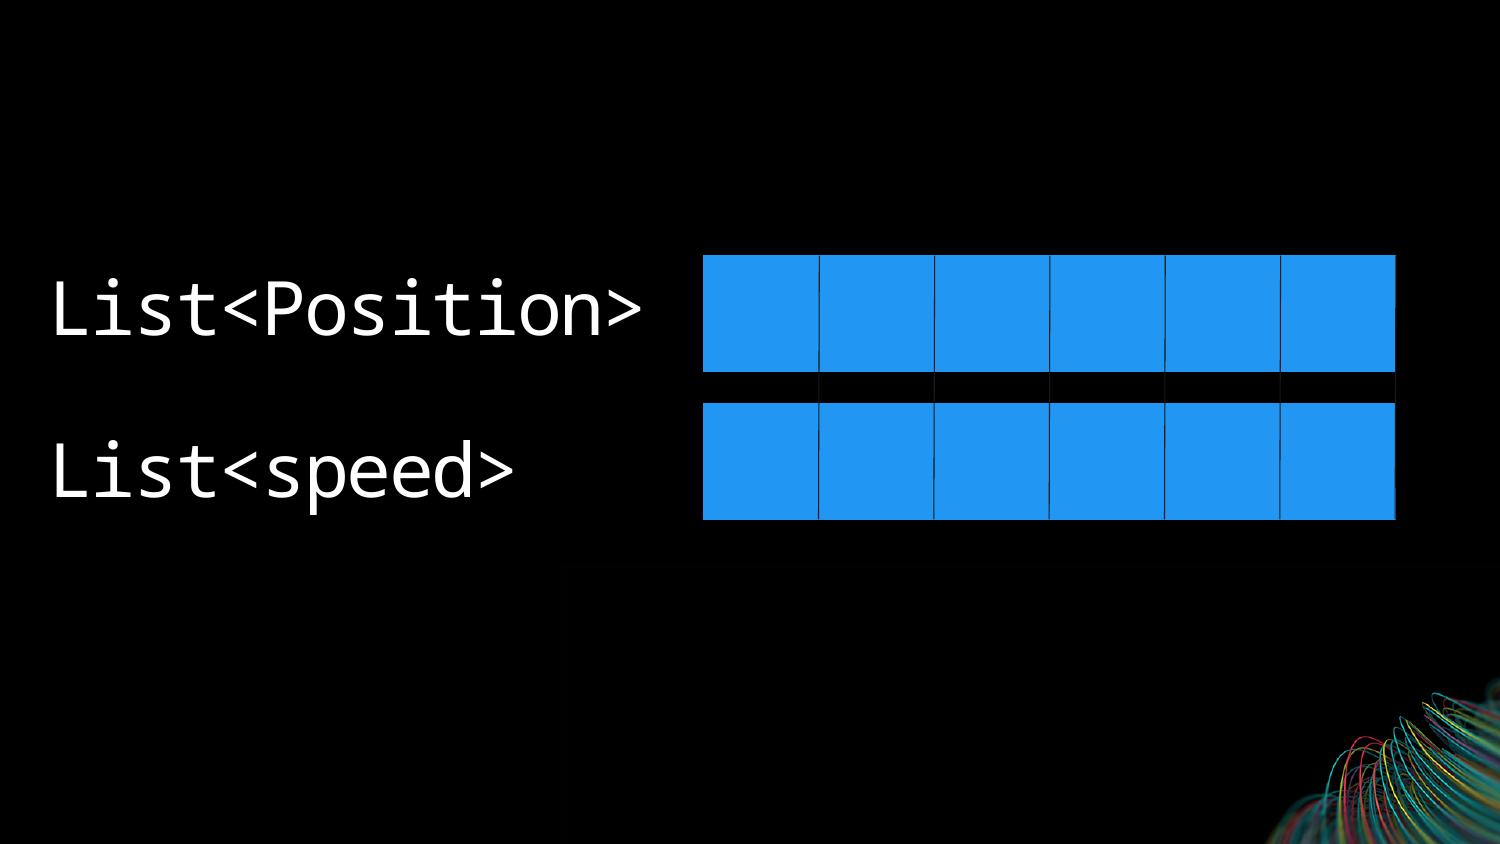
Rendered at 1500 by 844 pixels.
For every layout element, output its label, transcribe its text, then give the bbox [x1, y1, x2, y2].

text_box [703, 403, 818, 520]
text_box [703, 255, 818, 372]
text_box [1051, 255, 1164, 372]
text_box [1050, 403, 1164, 520]
text_box [1166, 403, 1279, 520]
picture [0, 0, 1500, 844]
text_box [820, 255, 933, 372]
text_box [1281, 255, 1395, 372]
text_box [1281, 403, 1394, 520]
text_box [935, 255, 1049, 372]
title List<Position> List<speed> [48, 264, 654, 520]
text_box [935, 403, 1048, 520]
text_box [1166, 255, 1279, 372]
text_box [820, 403, 933, 520]
